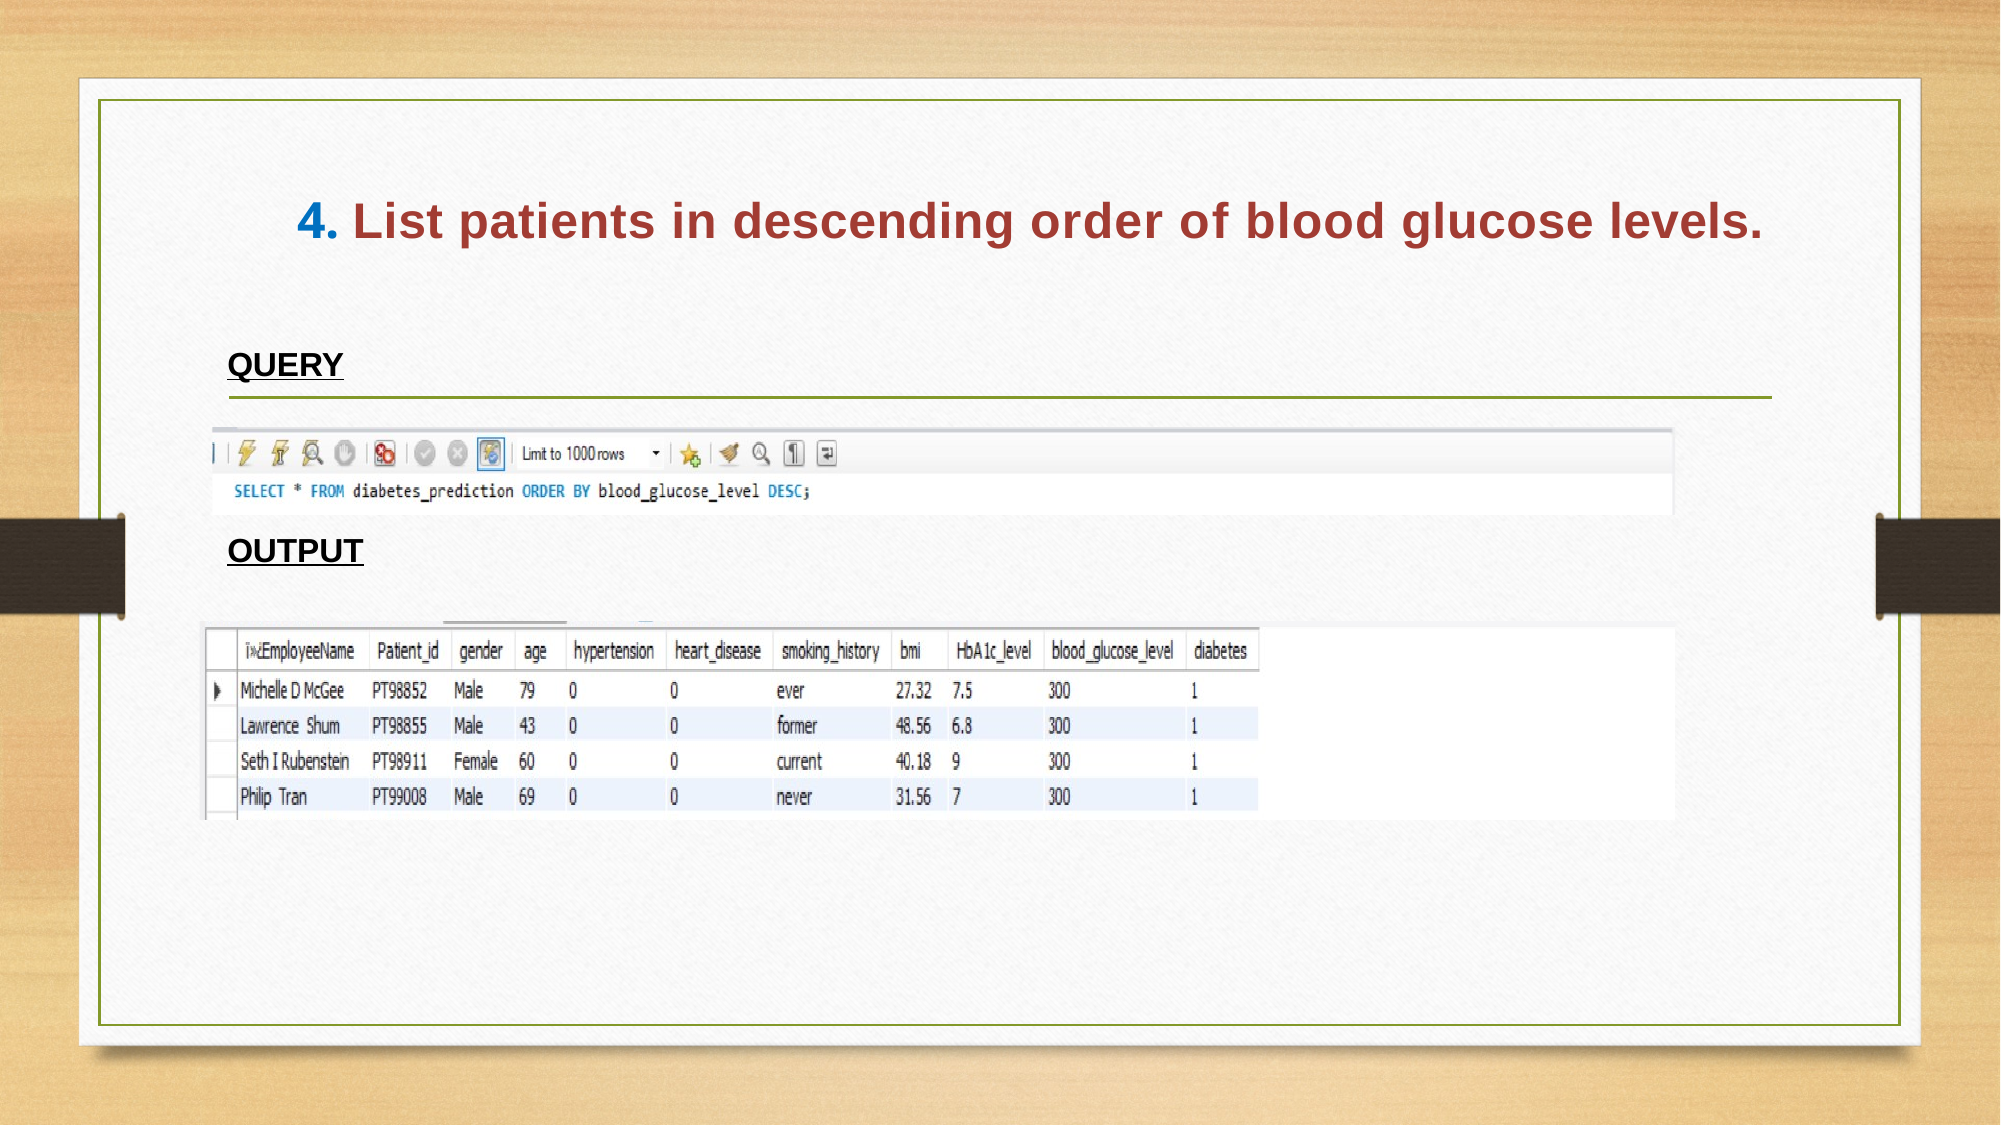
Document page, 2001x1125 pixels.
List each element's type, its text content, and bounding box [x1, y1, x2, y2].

title 4. List patients in descending order of blood glucose levels. [212, 161, 1847, 277]
text_box QUERY [212, 336, 755, 391]
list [199, 621, 1676, 820]
text_box OUTPUT [212, 521, 755, 576]
picture [0, 0, 2001, 1125]
